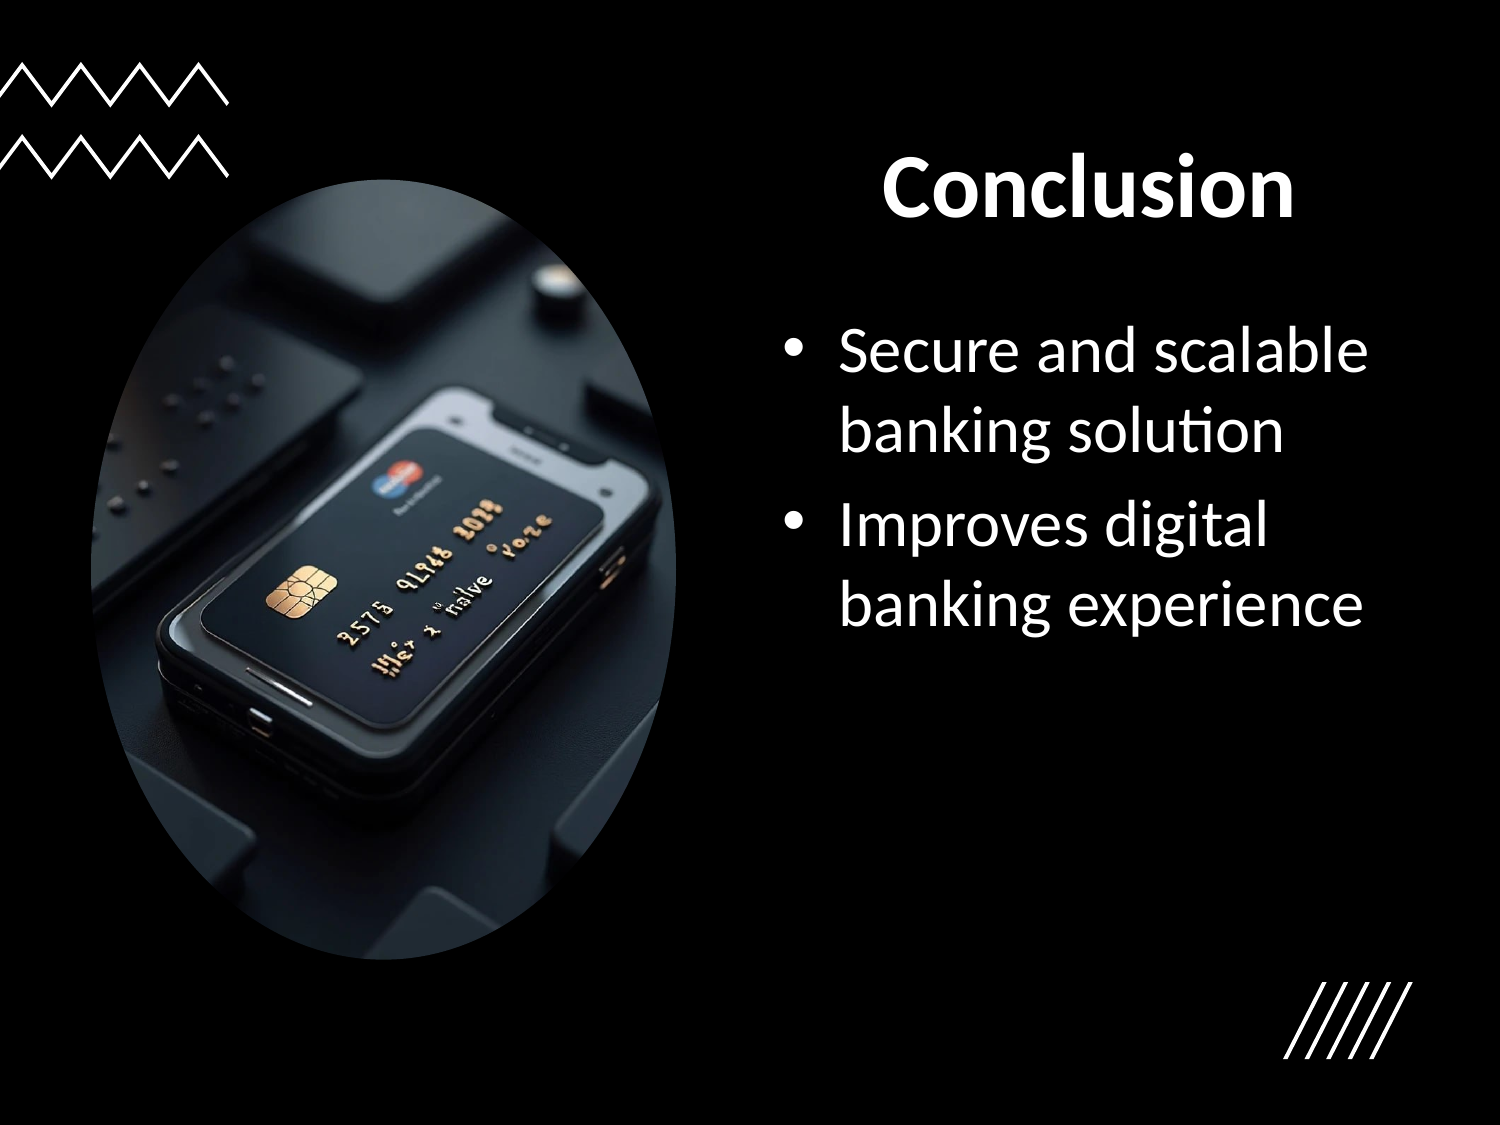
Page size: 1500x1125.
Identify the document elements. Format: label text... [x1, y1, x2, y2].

title Conclusion [767, 93, 1413, 269]
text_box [0, 61, 230, 180]
picture [90, 179, 677, 960]
list Secure and scalable banking solution Improves digital banking experience [767, 298, 1409, 1013]
text_box [0, 0, 1500, 1125]
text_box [1282, 981, 1413, 1060]
